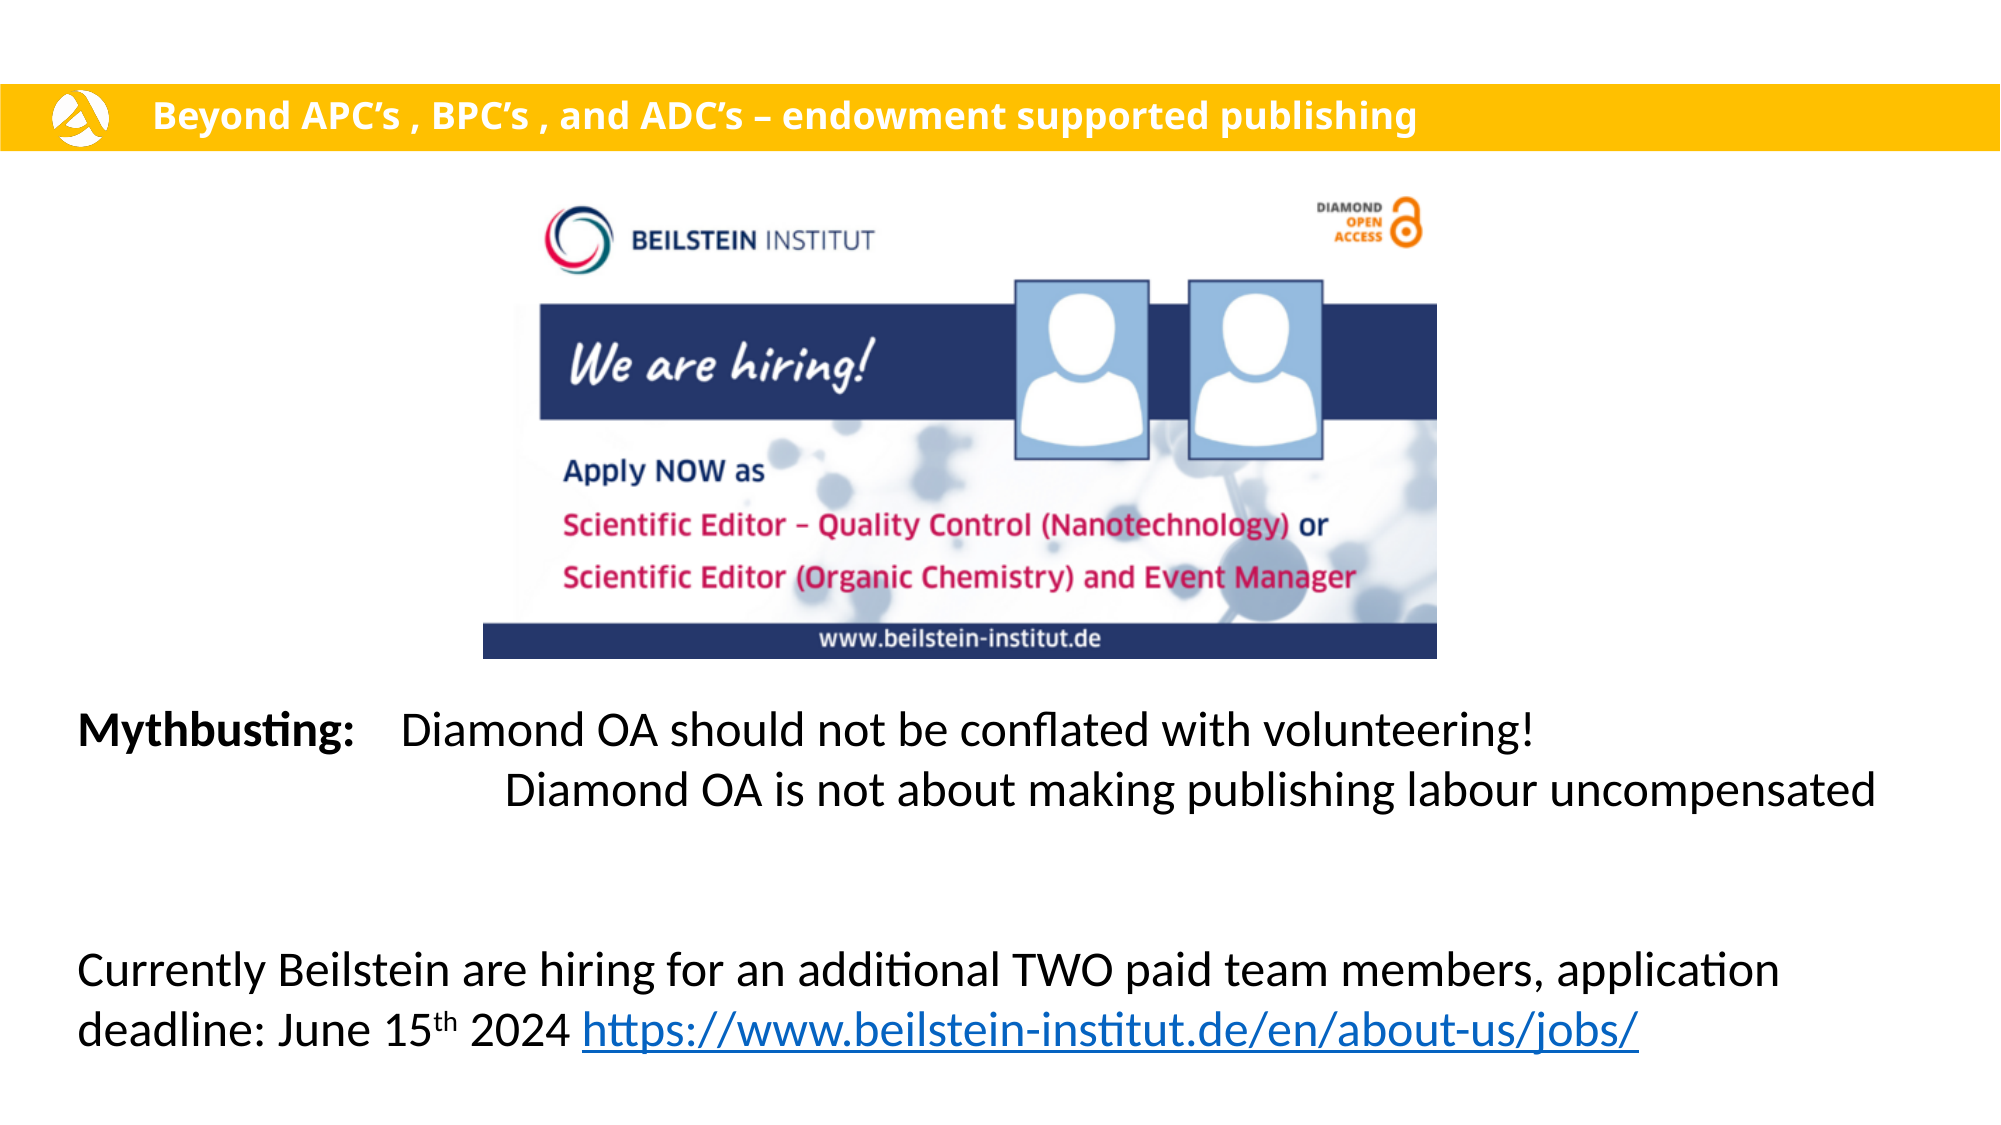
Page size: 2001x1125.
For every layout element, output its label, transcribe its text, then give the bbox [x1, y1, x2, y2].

text_box Mythbusting: Diamond OA should not be conflated with volunteering! Diamond OA is not about making publishing labour uncompensated Currently Beilstein are hiring for an additional TWO paid team members, application deadline: June 15th 2024 https://www.beilstein-institut.de/en/about-us/jobs/ [62, 688, 1938, 1124]
picture [483, 181, 1438, 659]
picture [46, 86, 116, 155]
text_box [0, 84, 2000, 152]
